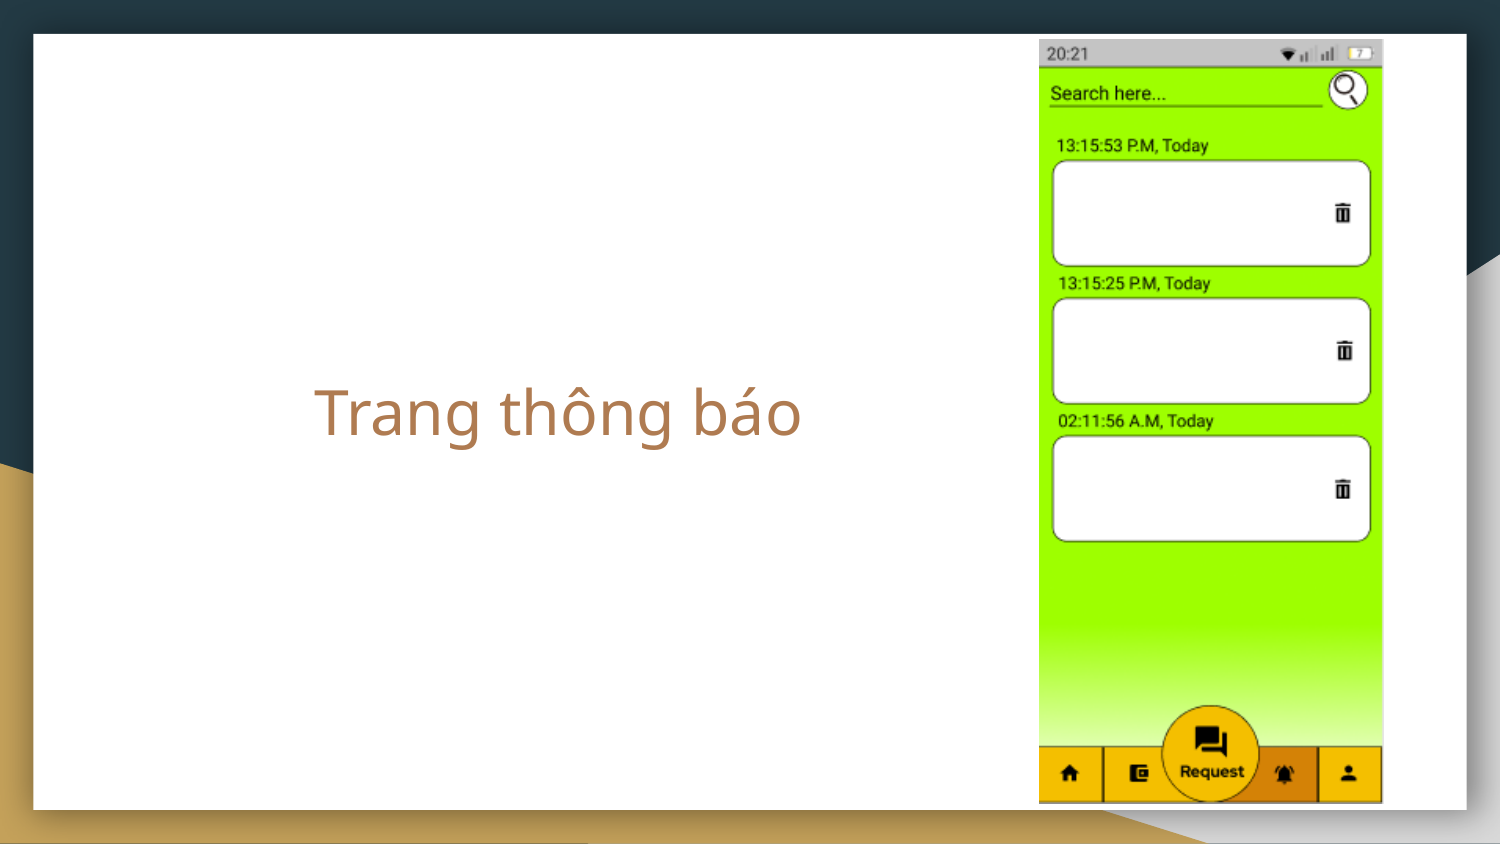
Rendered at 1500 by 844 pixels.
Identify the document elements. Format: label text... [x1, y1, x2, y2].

picture [1039, 39, 1384, 805]
title Trang thông báo [299, 358, 846, 465]
